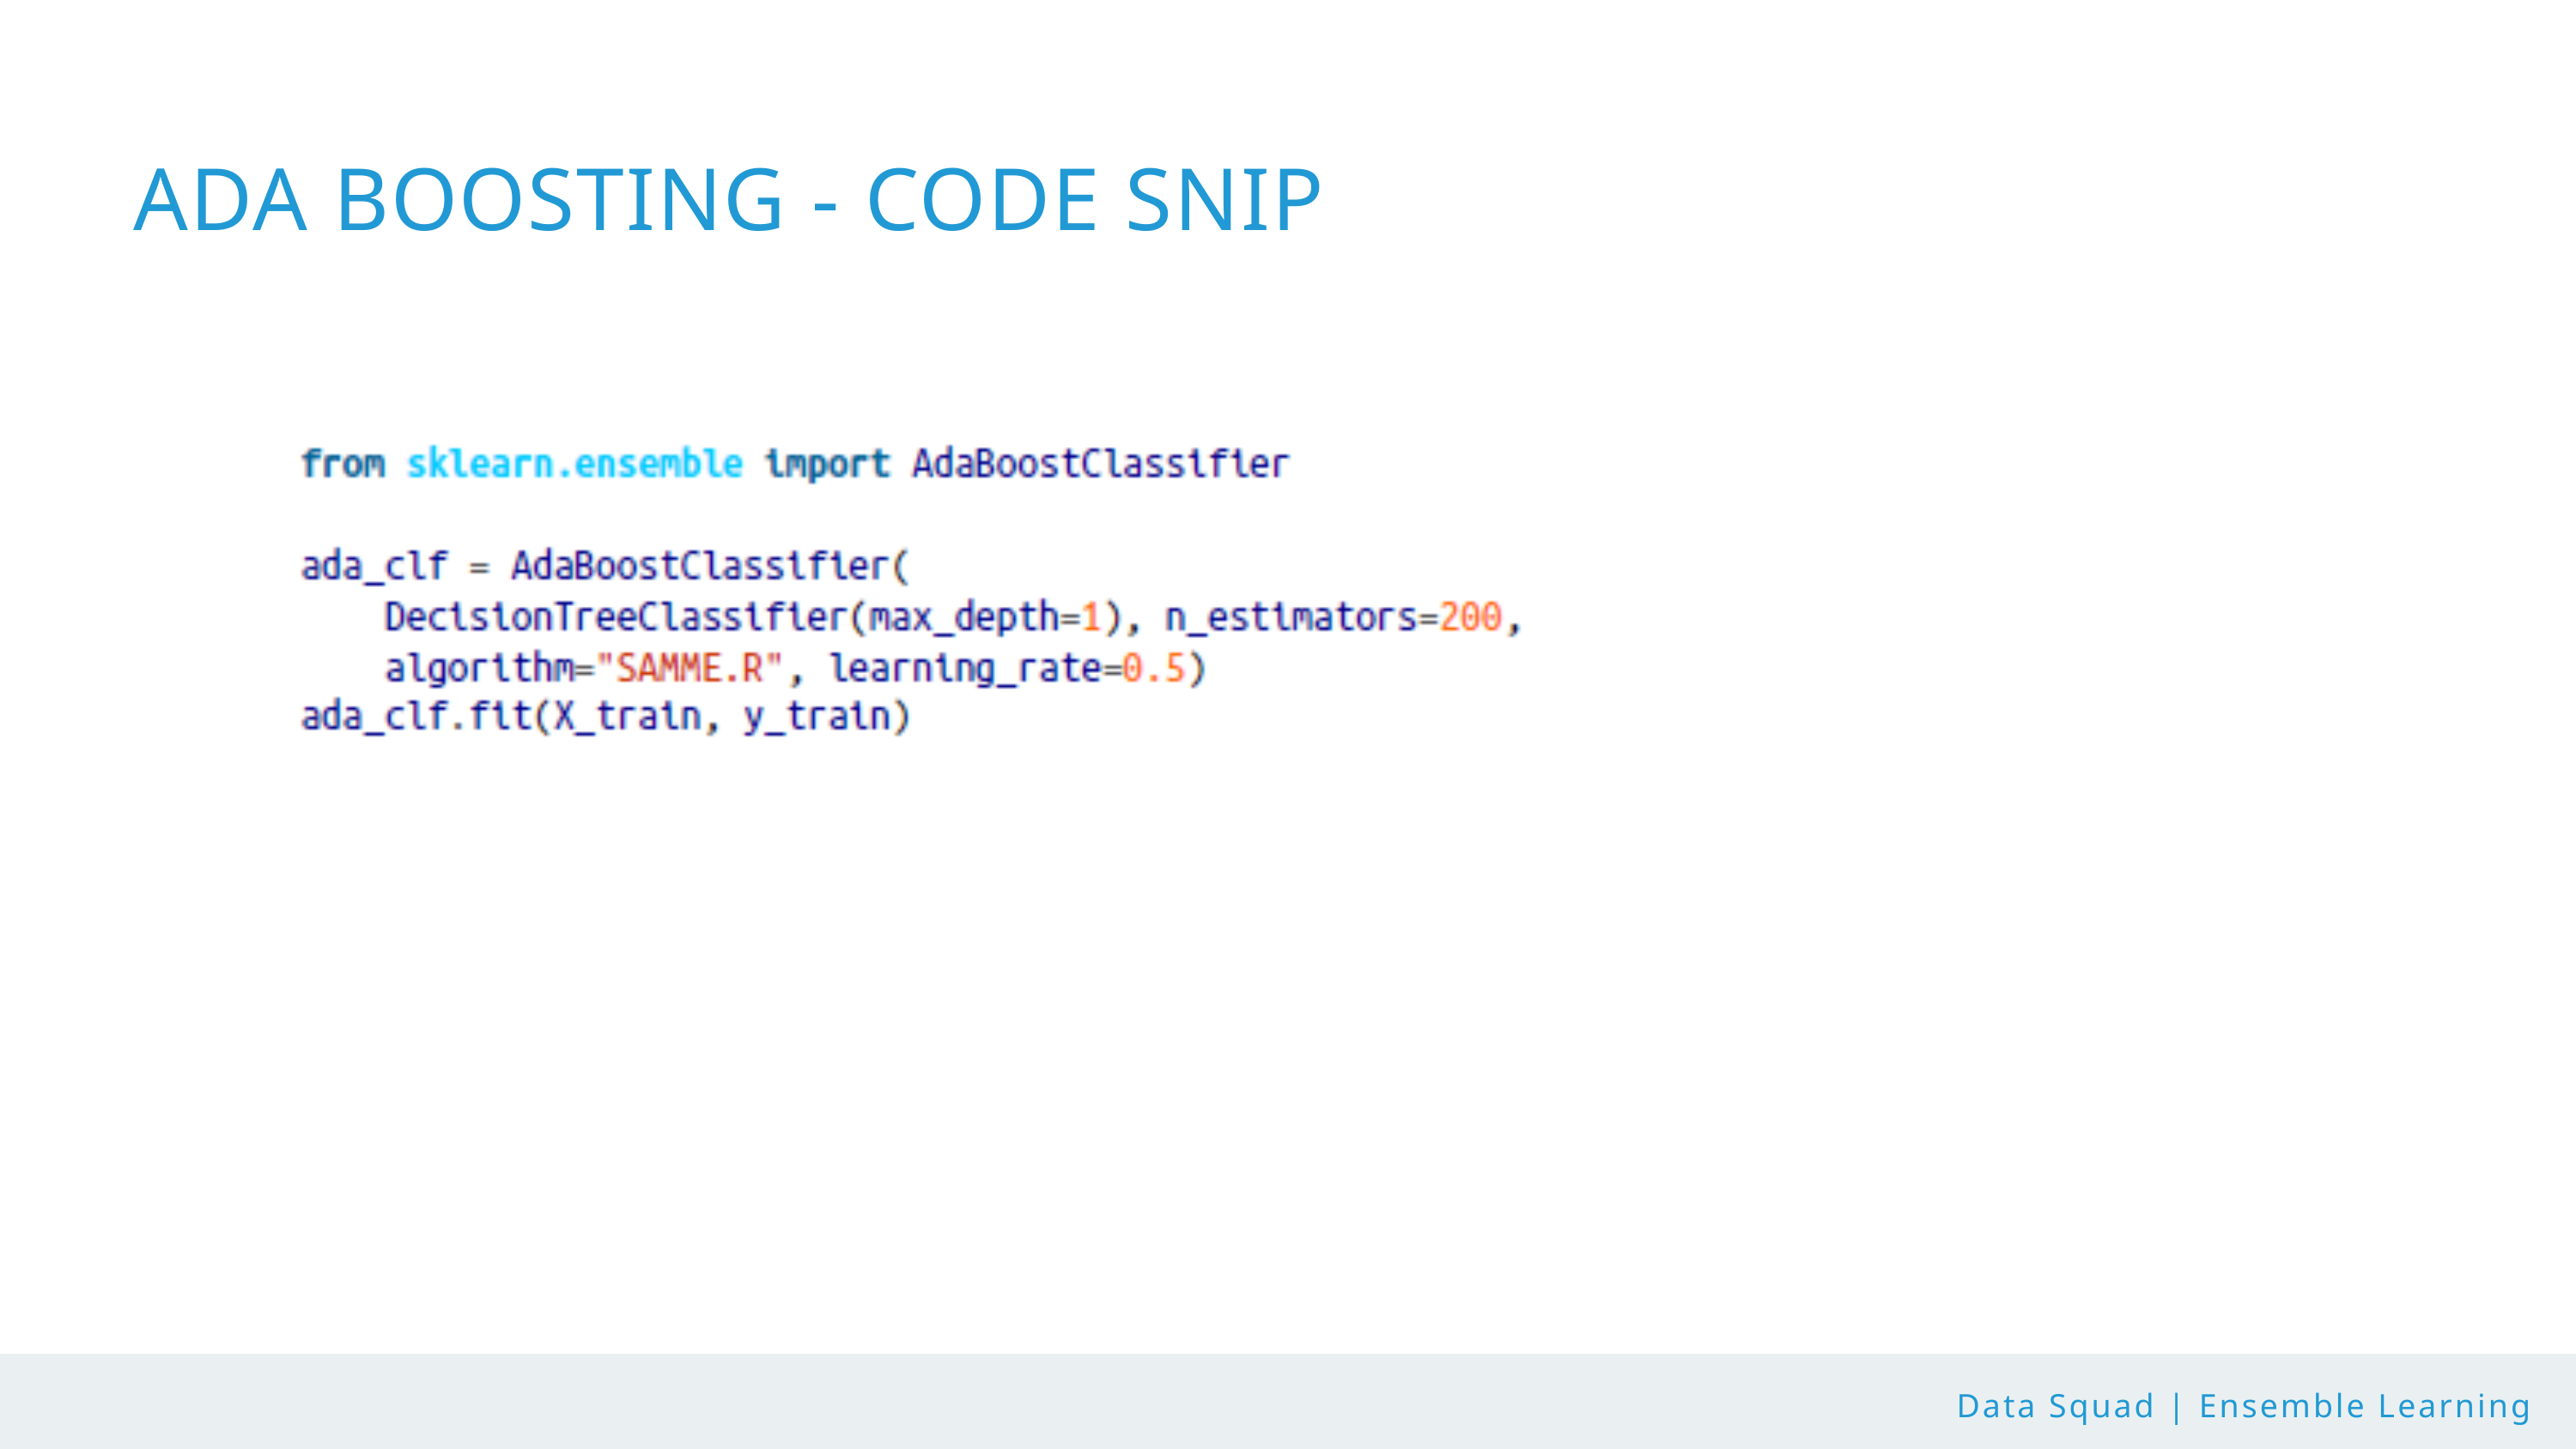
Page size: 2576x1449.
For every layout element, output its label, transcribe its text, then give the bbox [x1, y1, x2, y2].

text_box ADA BOOSTING - CODE SNIP [133, 144, 2539, 248]
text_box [0, 1353, 2576, 1449]
text_box [210, 424, 1617, 753]
